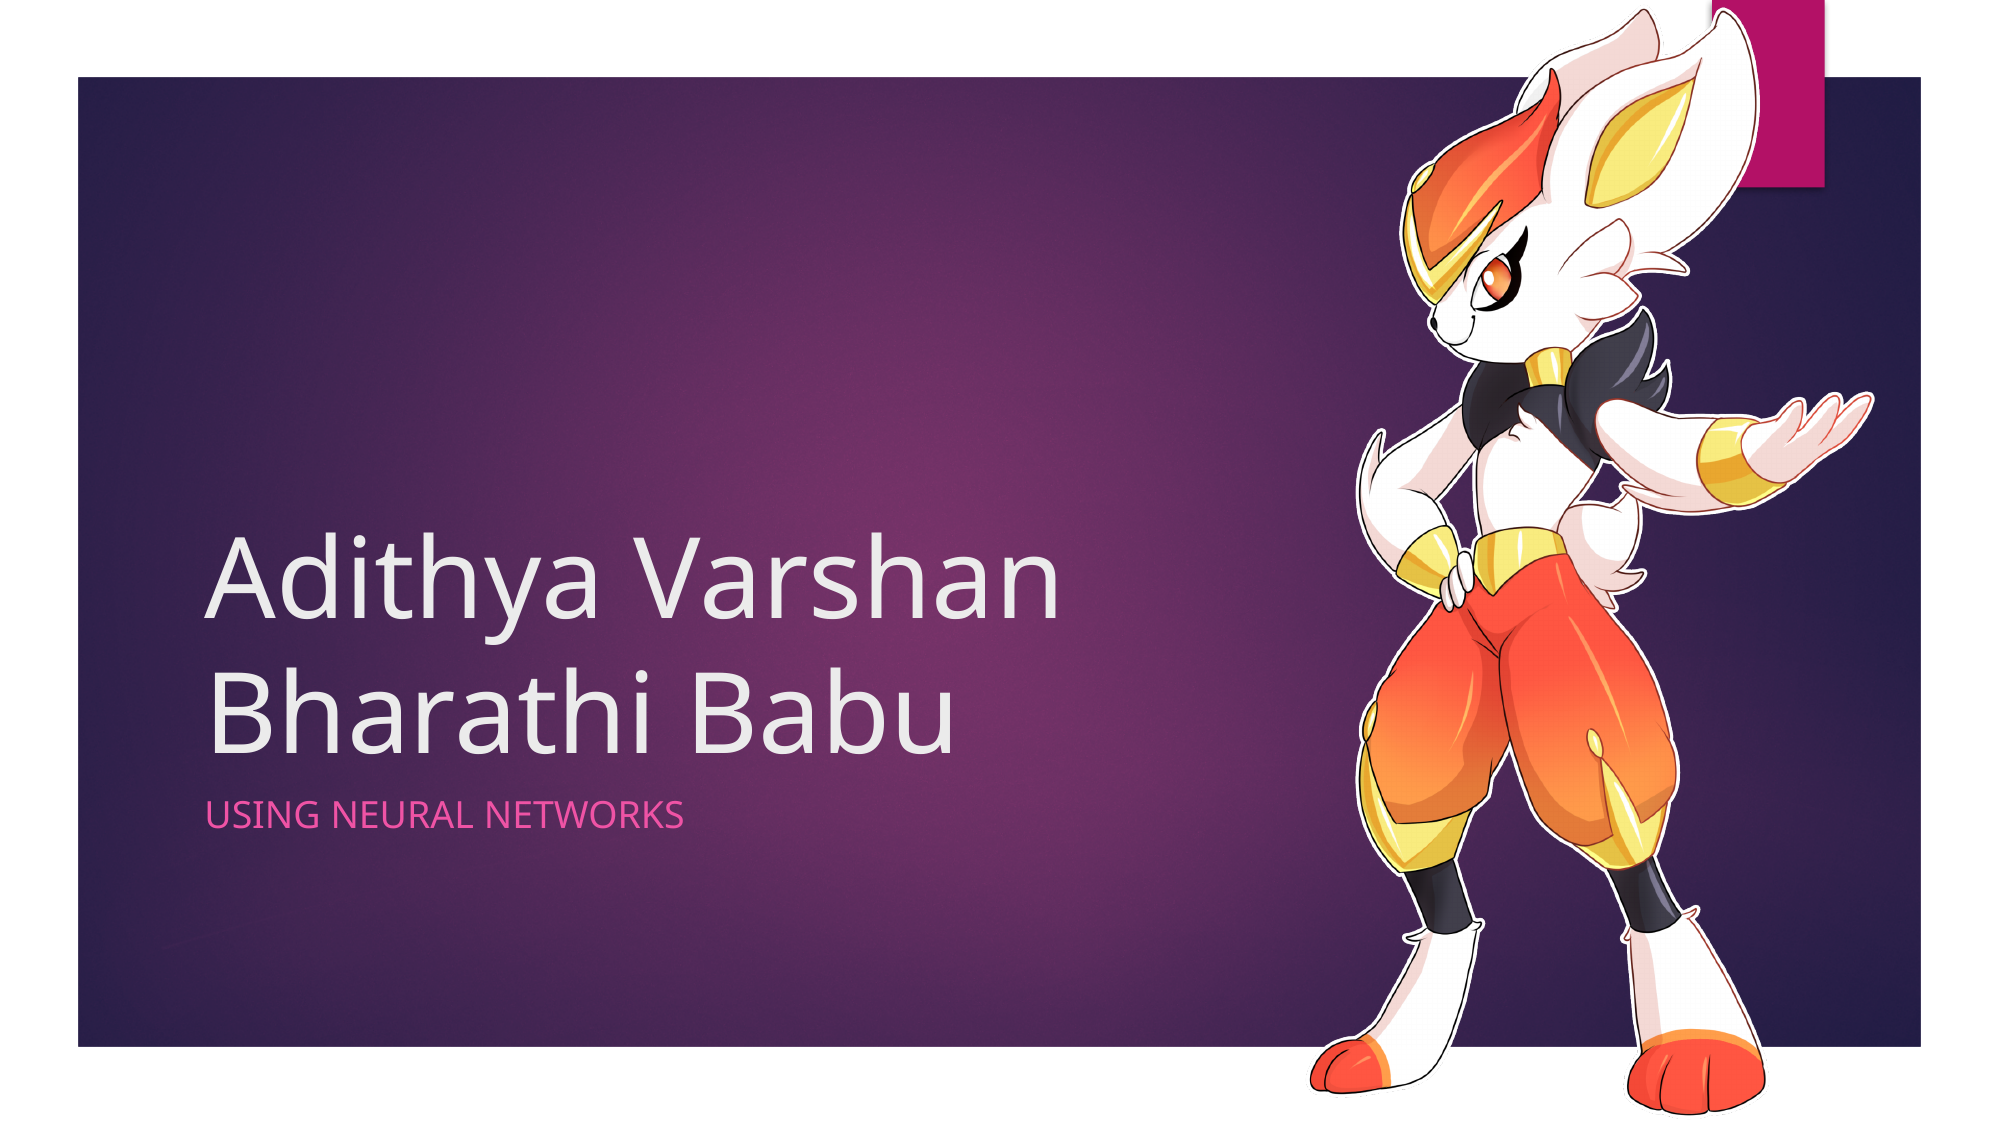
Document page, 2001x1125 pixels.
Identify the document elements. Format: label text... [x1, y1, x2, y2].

subtitle Using neural networks [189, 783, 1102, 925]
title Adithya Varshan Bharathi Babu [189, 344, 1102, 783]
picture [1107, 0, 2000, 1125]
